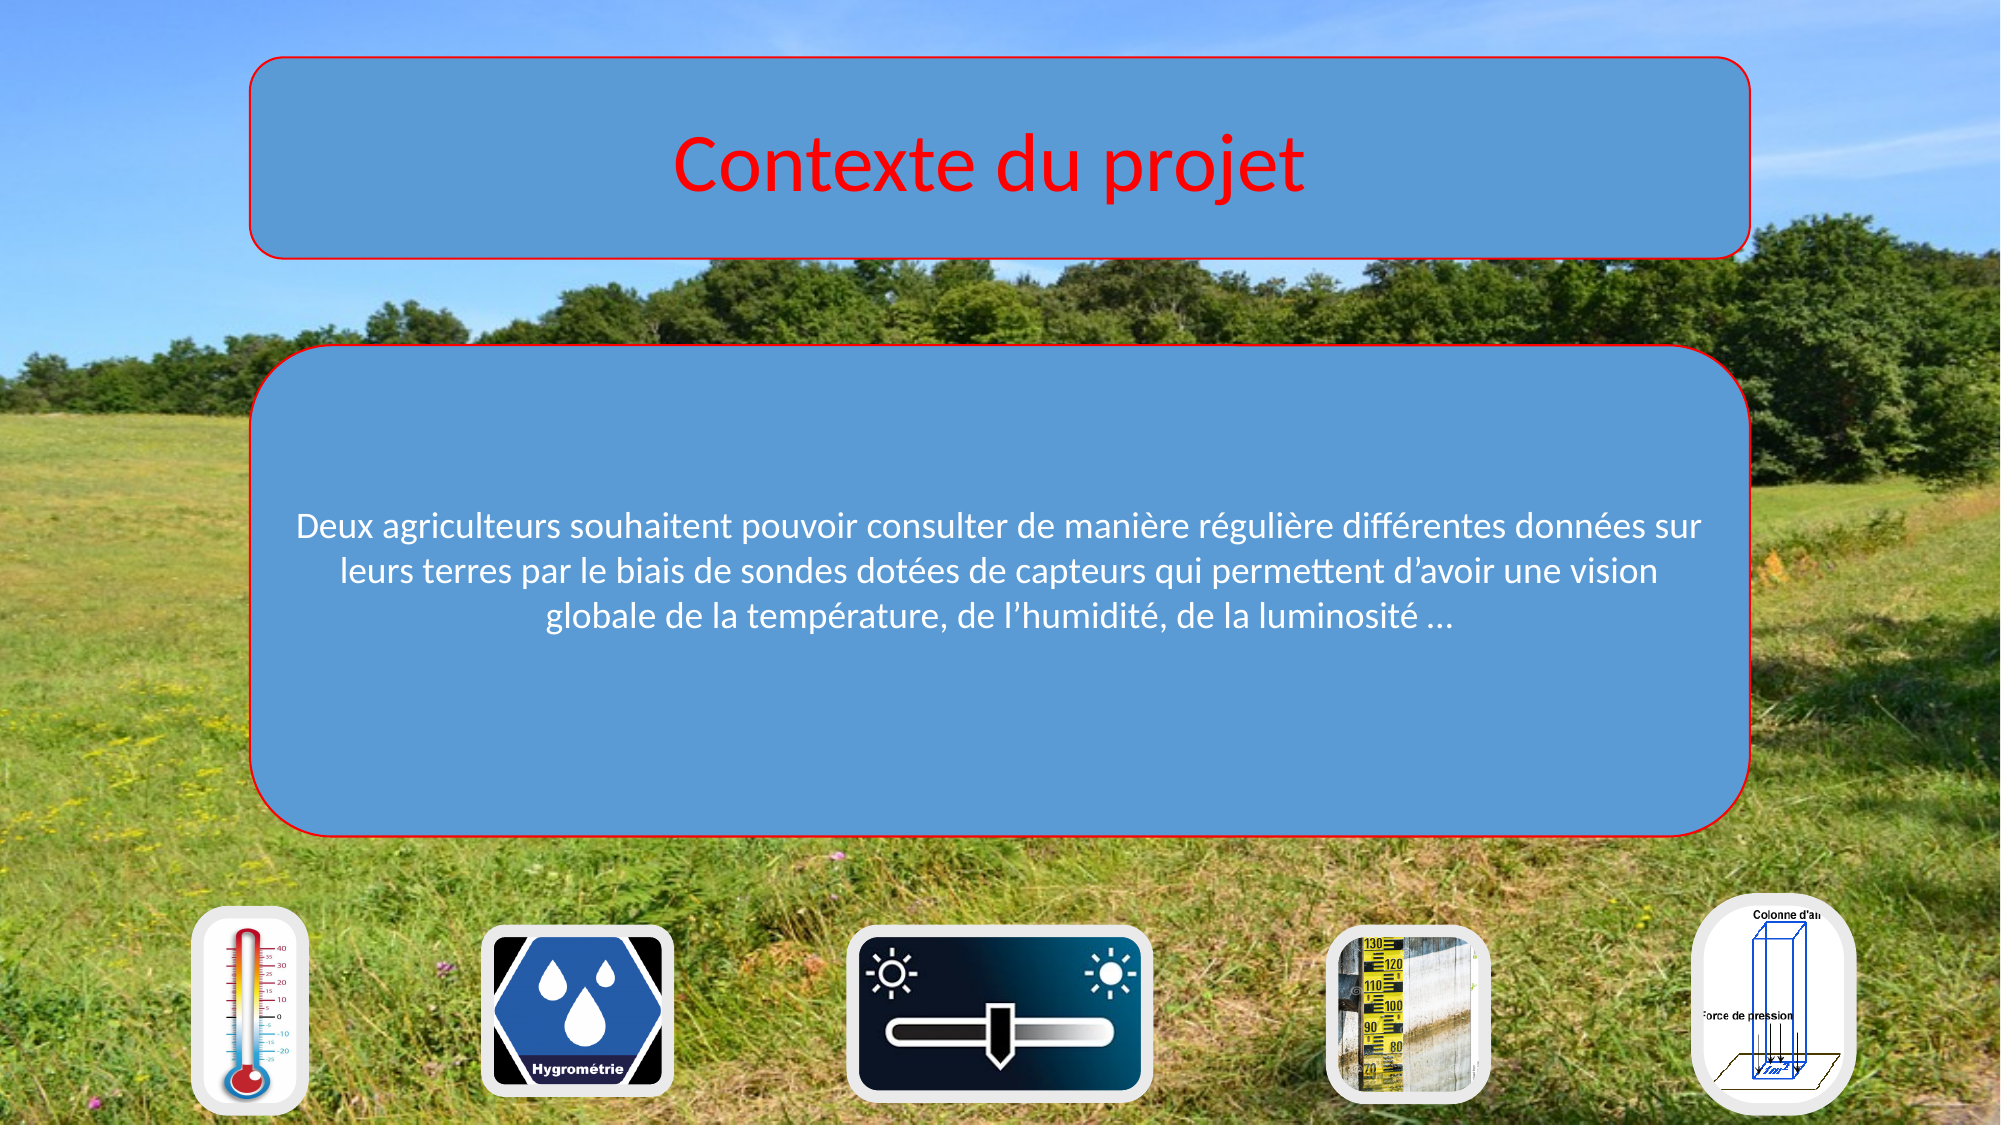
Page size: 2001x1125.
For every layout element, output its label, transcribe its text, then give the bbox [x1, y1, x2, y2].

subtitle [249, 769, 1750, 885]
text_box Deux agriculteurs souhaitent pouvoir consulter de manière régulière différentes données sur leurs terres par le biais de sondes dotées de capteurs qui permettent d’avoir une vision globale de la température, de l’humidité, de la luminosité … [248, 344, 1751, 838]
text_box Contexte du projet [248, 56, 1751, 260]
picture [0, 0, 2001, 1125]
